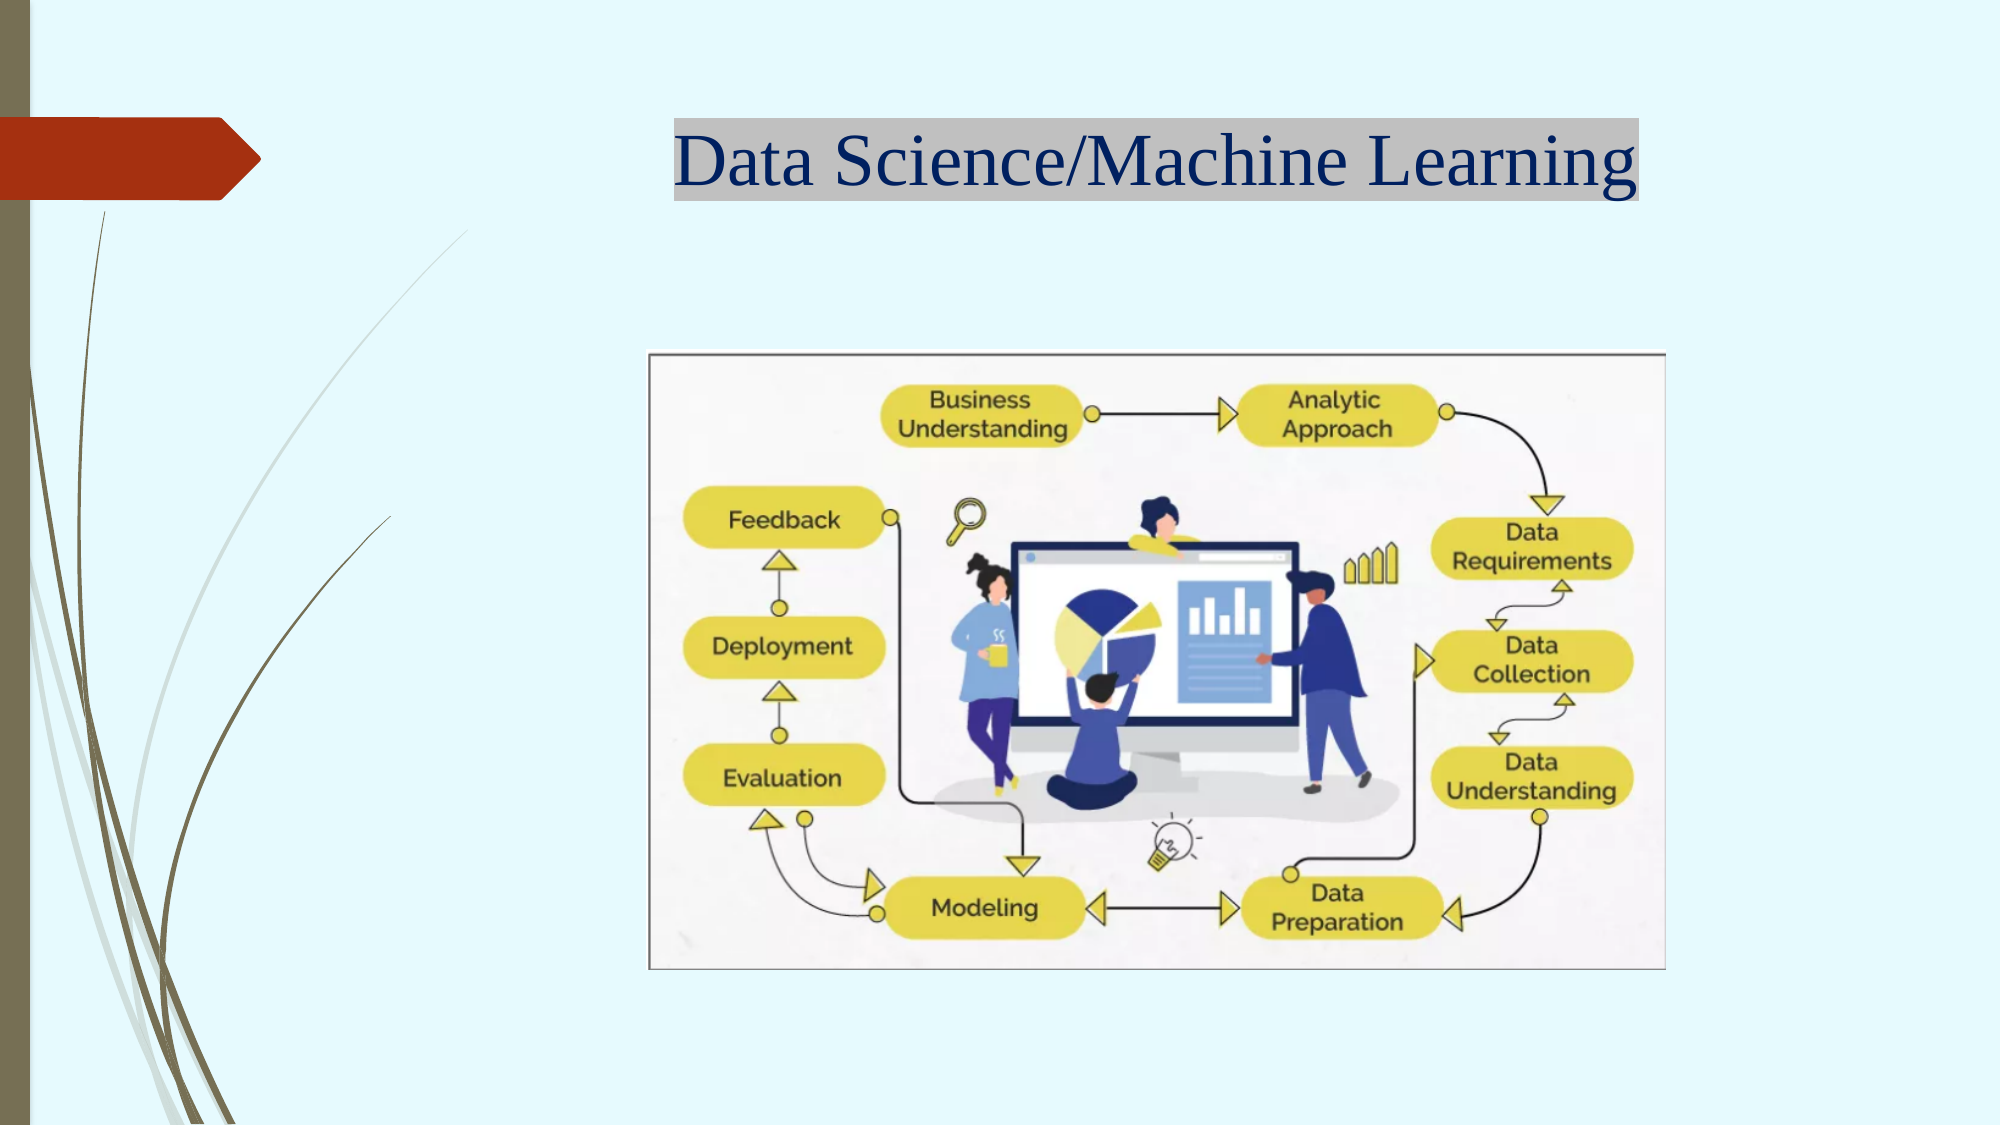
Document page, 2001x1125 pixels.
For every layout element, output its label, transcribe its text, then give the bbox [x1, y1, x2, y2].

title Data Science/Machine Learning [425, 102, 1888, 313]
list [645, 349, 1667, 971]
